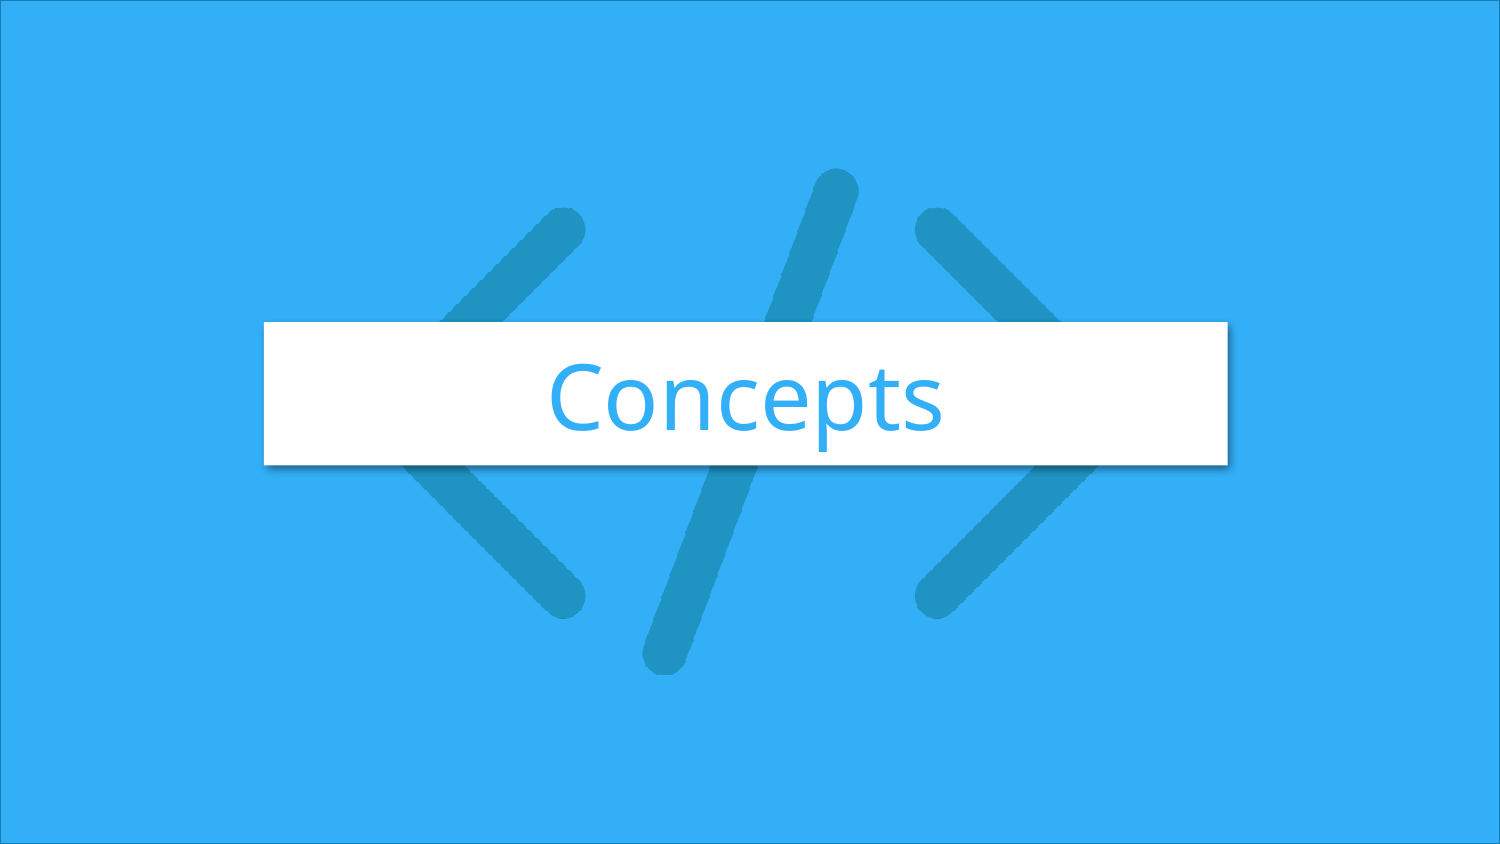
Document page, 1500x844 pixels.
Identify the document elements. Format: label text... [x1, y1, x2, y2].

picture [358, 168, 1141, 322]
picture [358, 466, 1141, 675]
text_box Concepts [263, 322, 1228, 466]
